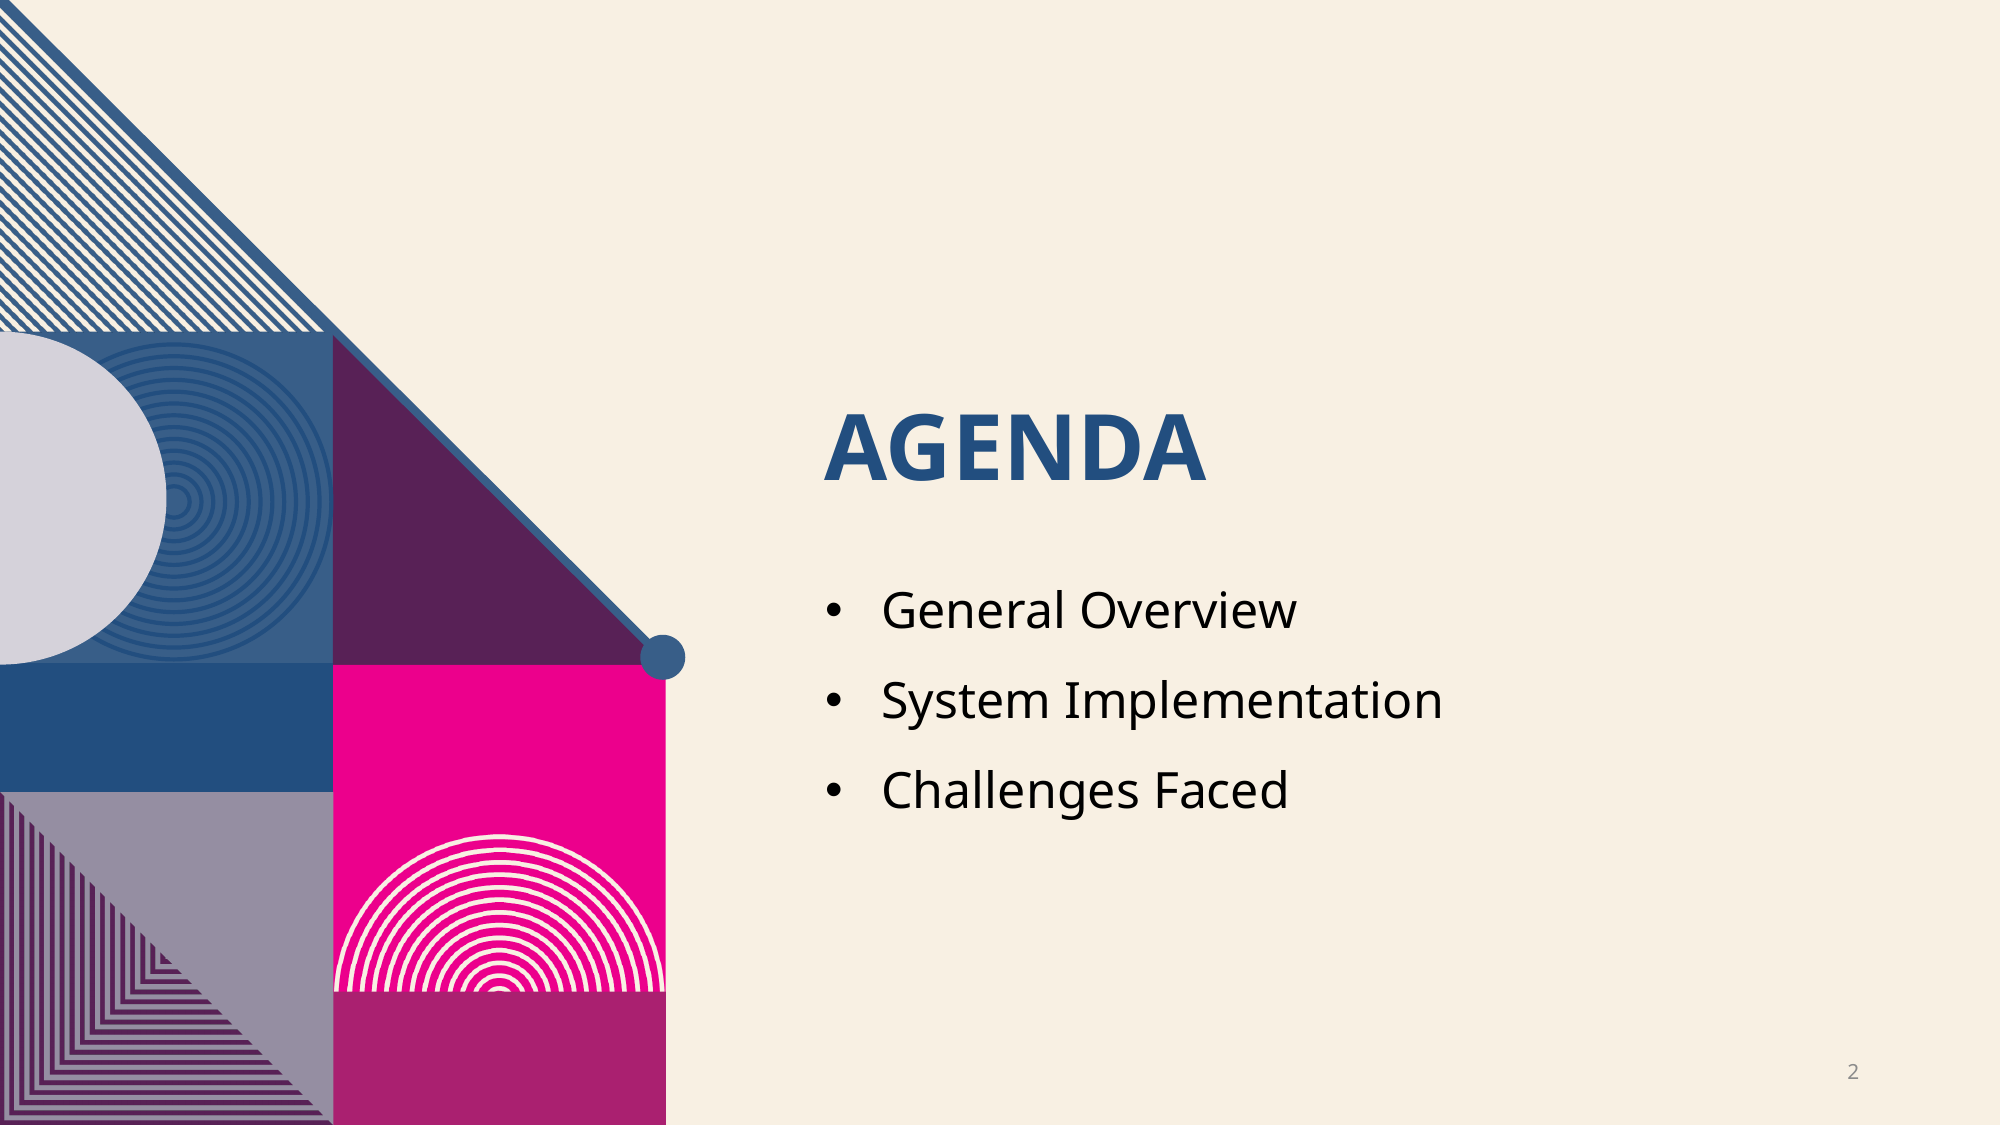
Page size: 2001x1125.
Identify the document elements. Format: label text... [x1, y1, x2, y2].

picture [334, 834, 665, 991]
slide_number 2 [1799, 1042, 1875, 1103]
picture [0, 792, 333, 1125]
list General Overview System Implementation Challenges Faced [810, 541, 1850, 980]
picture [0, 4, 330, 333]
title Agenda [809, 70, 1850, 509]
picture [10, 0, 332, 321]
